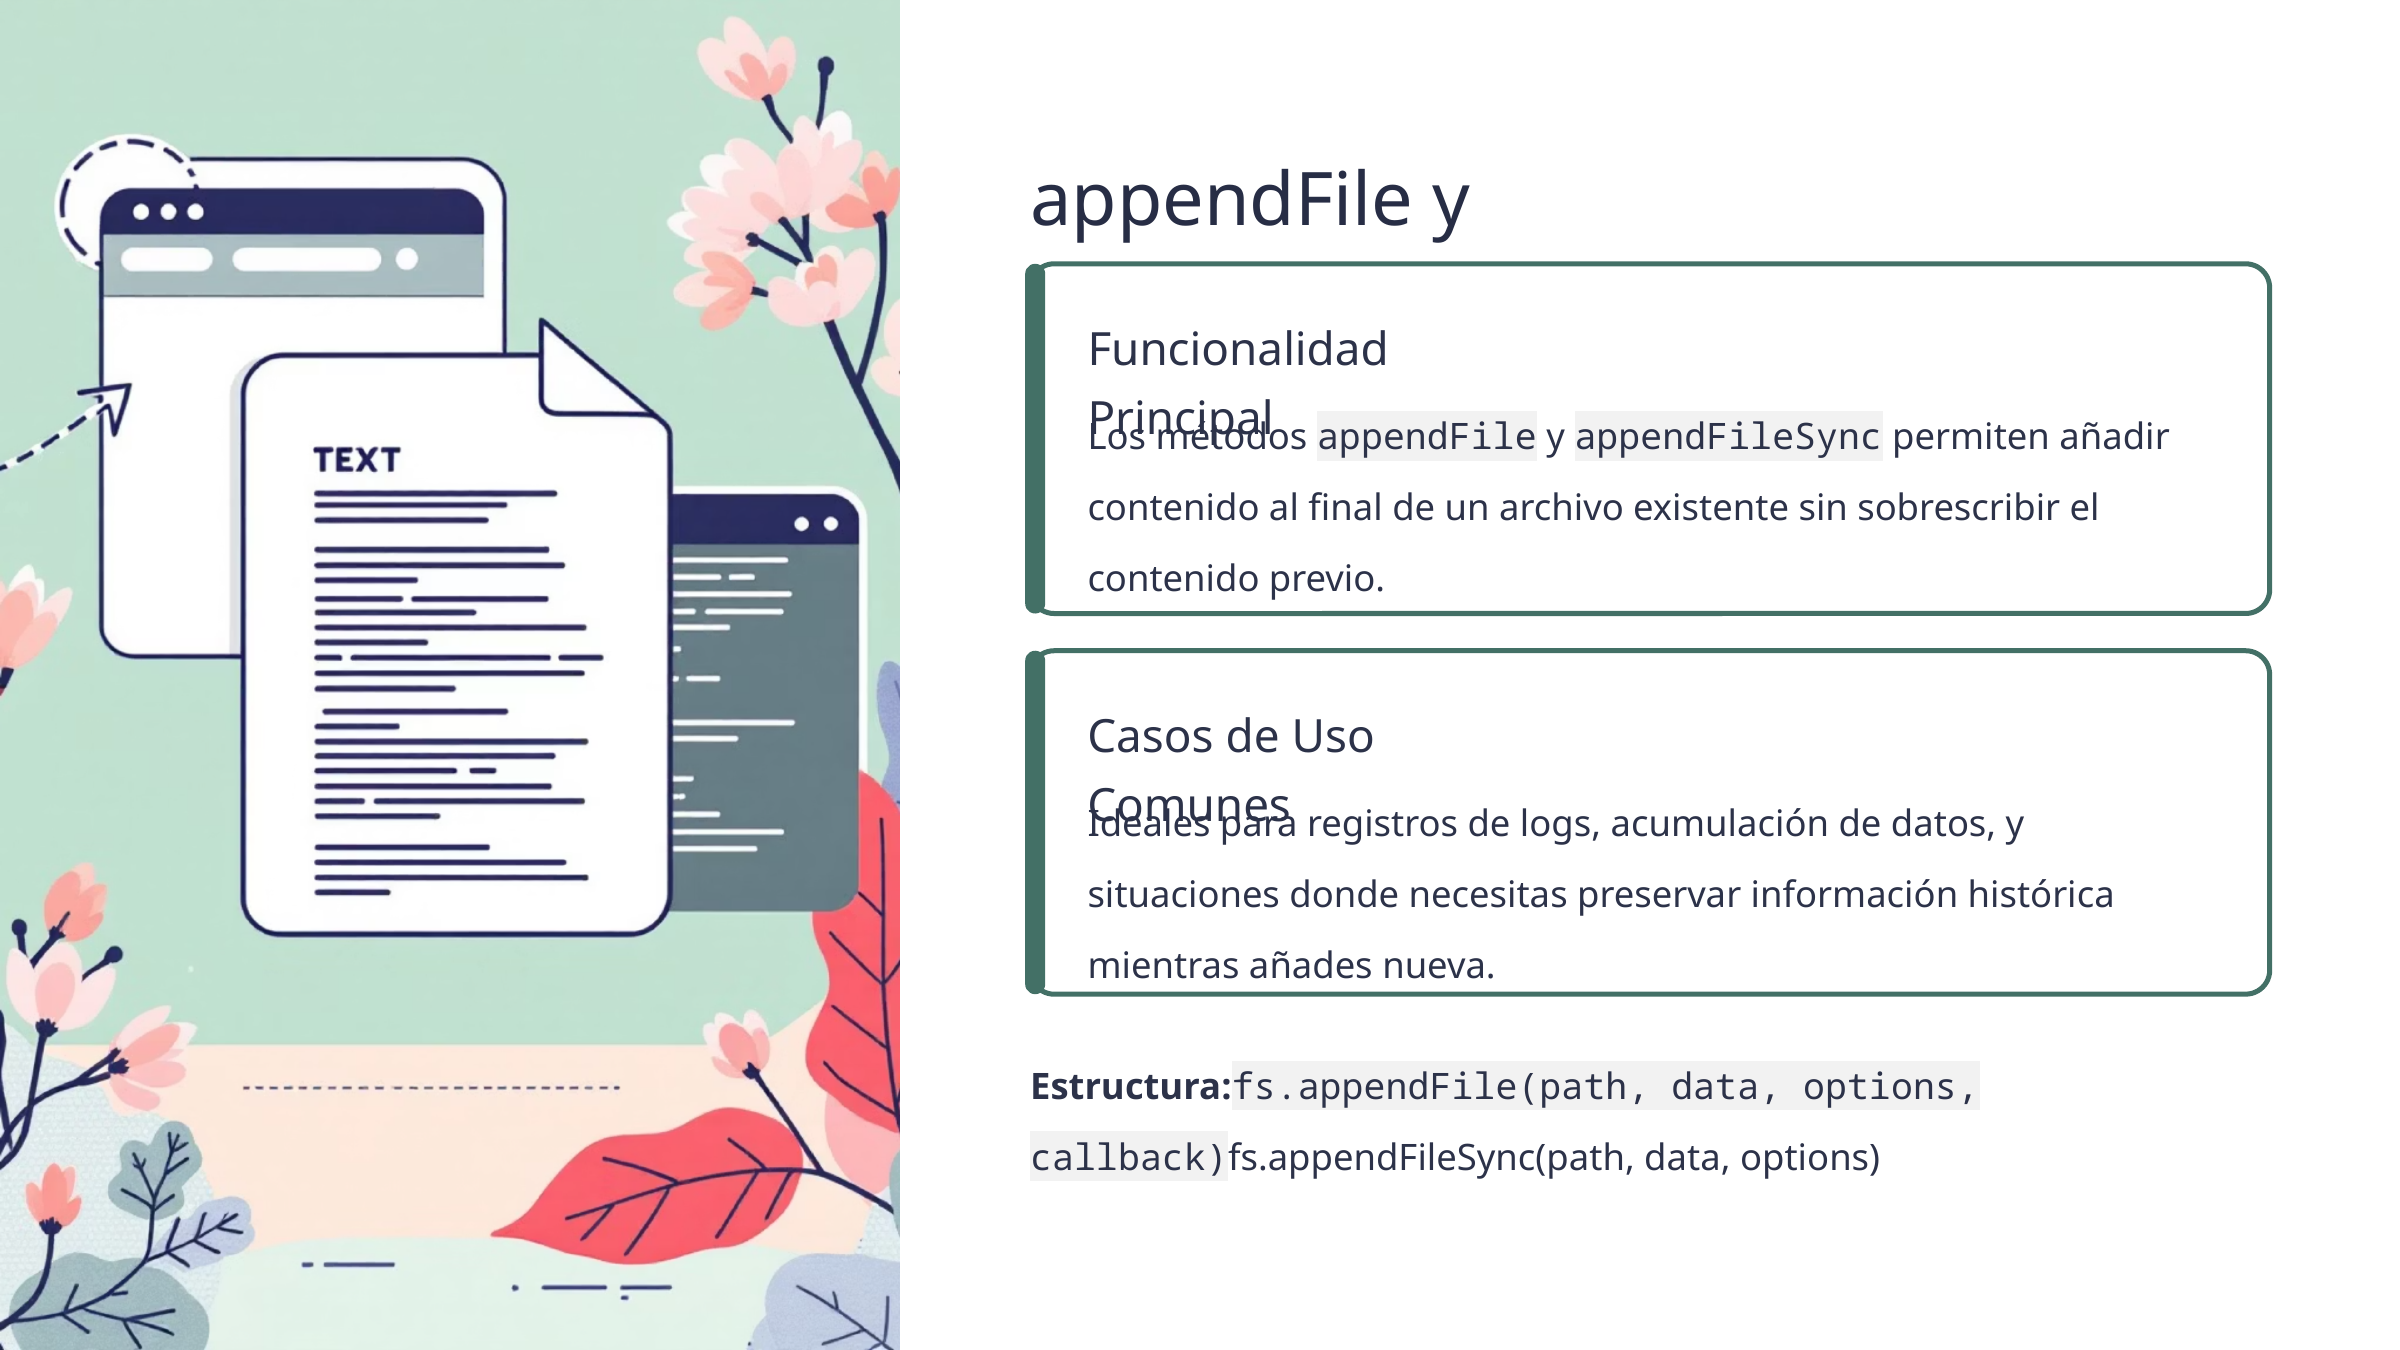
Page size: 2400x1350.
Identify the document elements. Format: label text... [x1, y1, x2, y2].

text_box [1025, 650, 1046, 995]
text_box [1025, 263, 1046, 614]
text_box [1043, 650, 2270, 995]
text_box Funcionalidad Principal [1087, 306, 1567, 365]
text_box appendFile y appendFileSync [1030, 129, 1996, 222]
text_box Los métodos appendFile y appendFileSync permiten añadir contenido al final de un archivo existente sin sobrescribir el contenido previo. [1087, 386, 2228, 572]
text_box Estructura:fs.appendFile(path, data, options, callback)fs.appendFileSync(path, data, options) [1030, 1036, 2270, 1221]
text_box Ideales para registros de logs, acumulación de datos, y situaciones donde necesitas preservar información histórica mientras añades nueva. [1087, 773, 2228, 952]
text_box Casos de Uso Comunes [1087, 692, 1562, 752]
picture [0, 0, 901, 1350]
text_box [1043, 263, 2270, 614]
